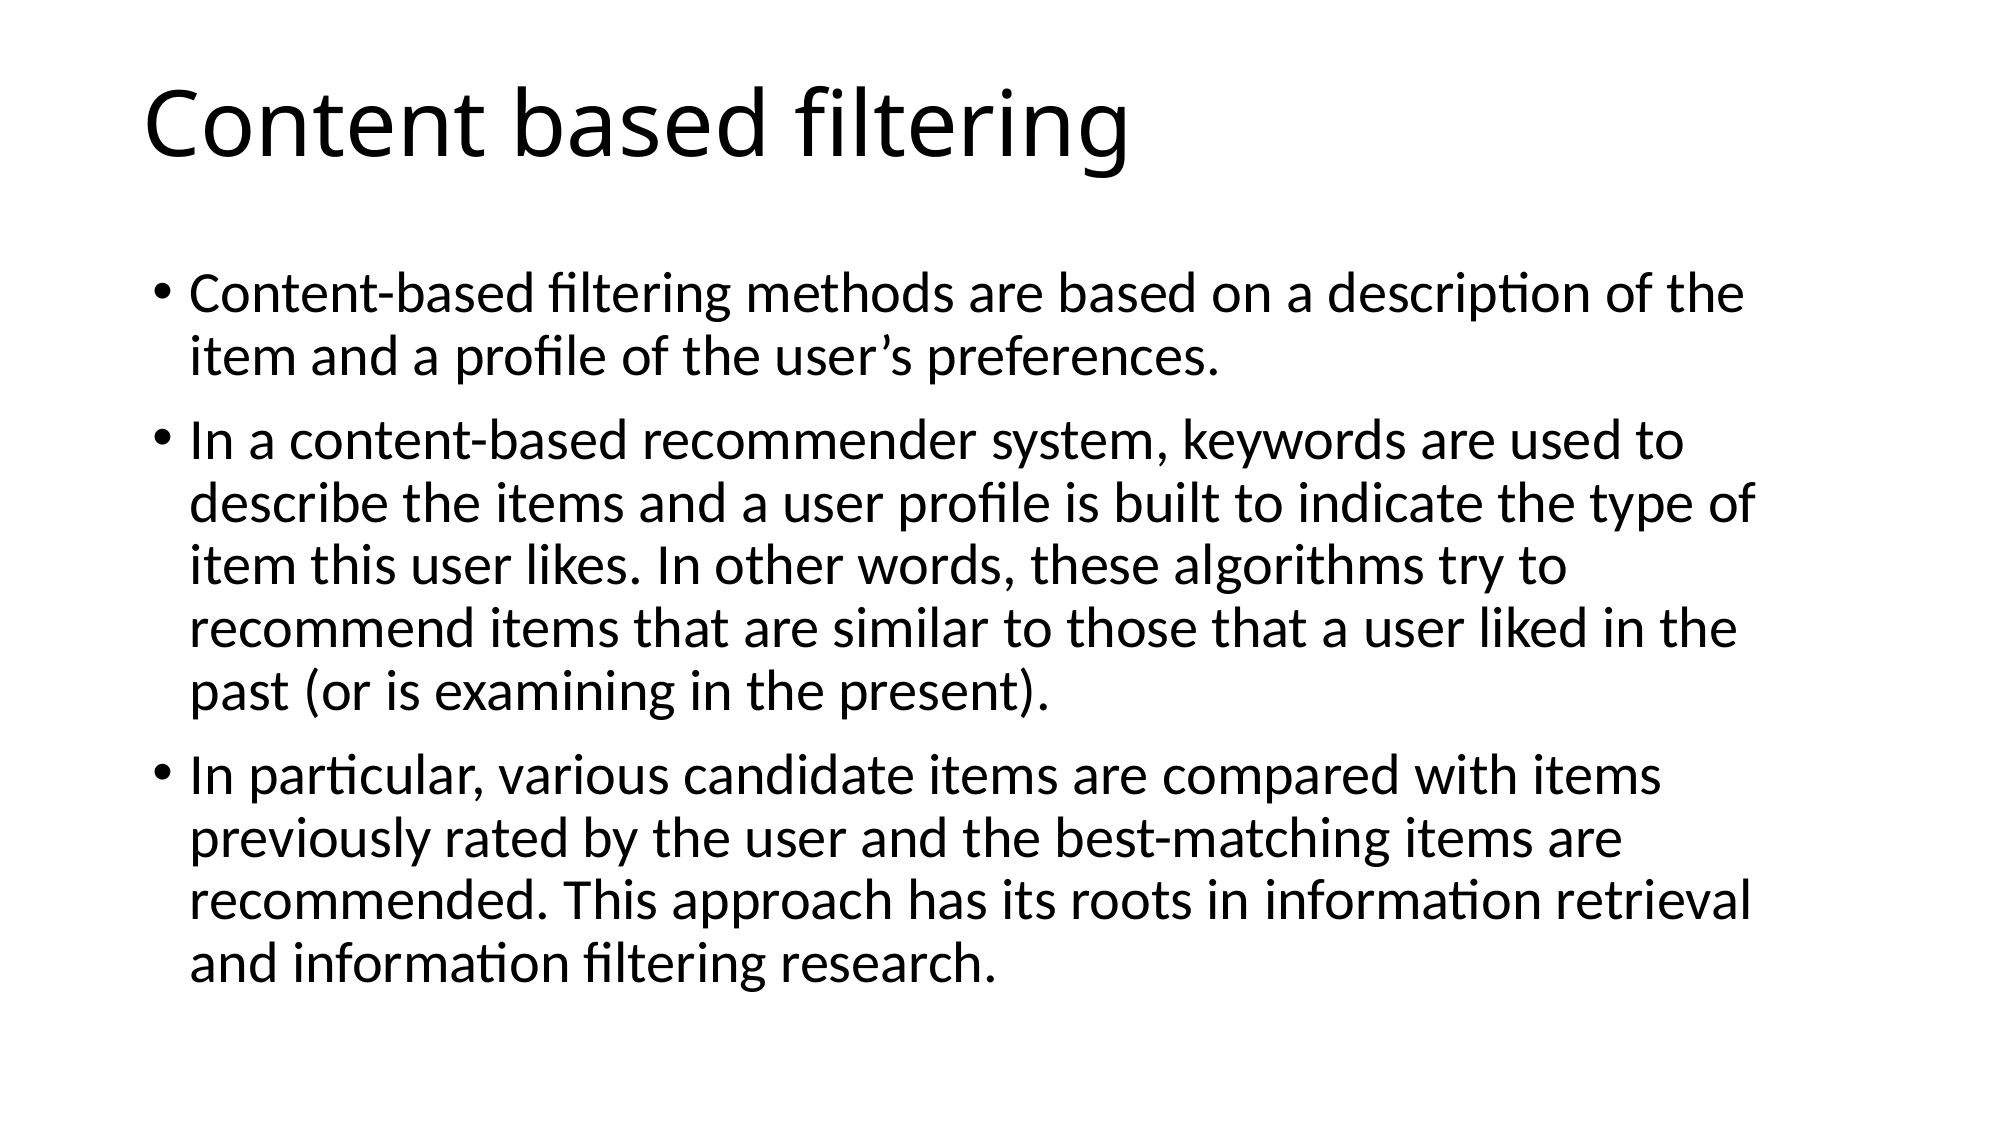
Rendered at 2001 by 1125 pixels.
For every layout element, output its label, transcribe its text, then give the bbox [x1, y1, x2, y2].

list Content-based filtering methods are based on a description of the item and a profile of the user’s preferences. In a content-based recommender system, keywords are used to describe the items and a user profile is built to indicate the type of item this user likes. In other words, these algorithms try to recommend items that are similar to those that a user liked in the past (or is examining in the present). In particular, various candidate items are compared with items previously rated by the user and the best-matching items are recommended. This approach has its roots in information retrieval and information filtering research. [137, 254, 1863, 1052]
title Content based filtering [127, 36, 1853, 217]
